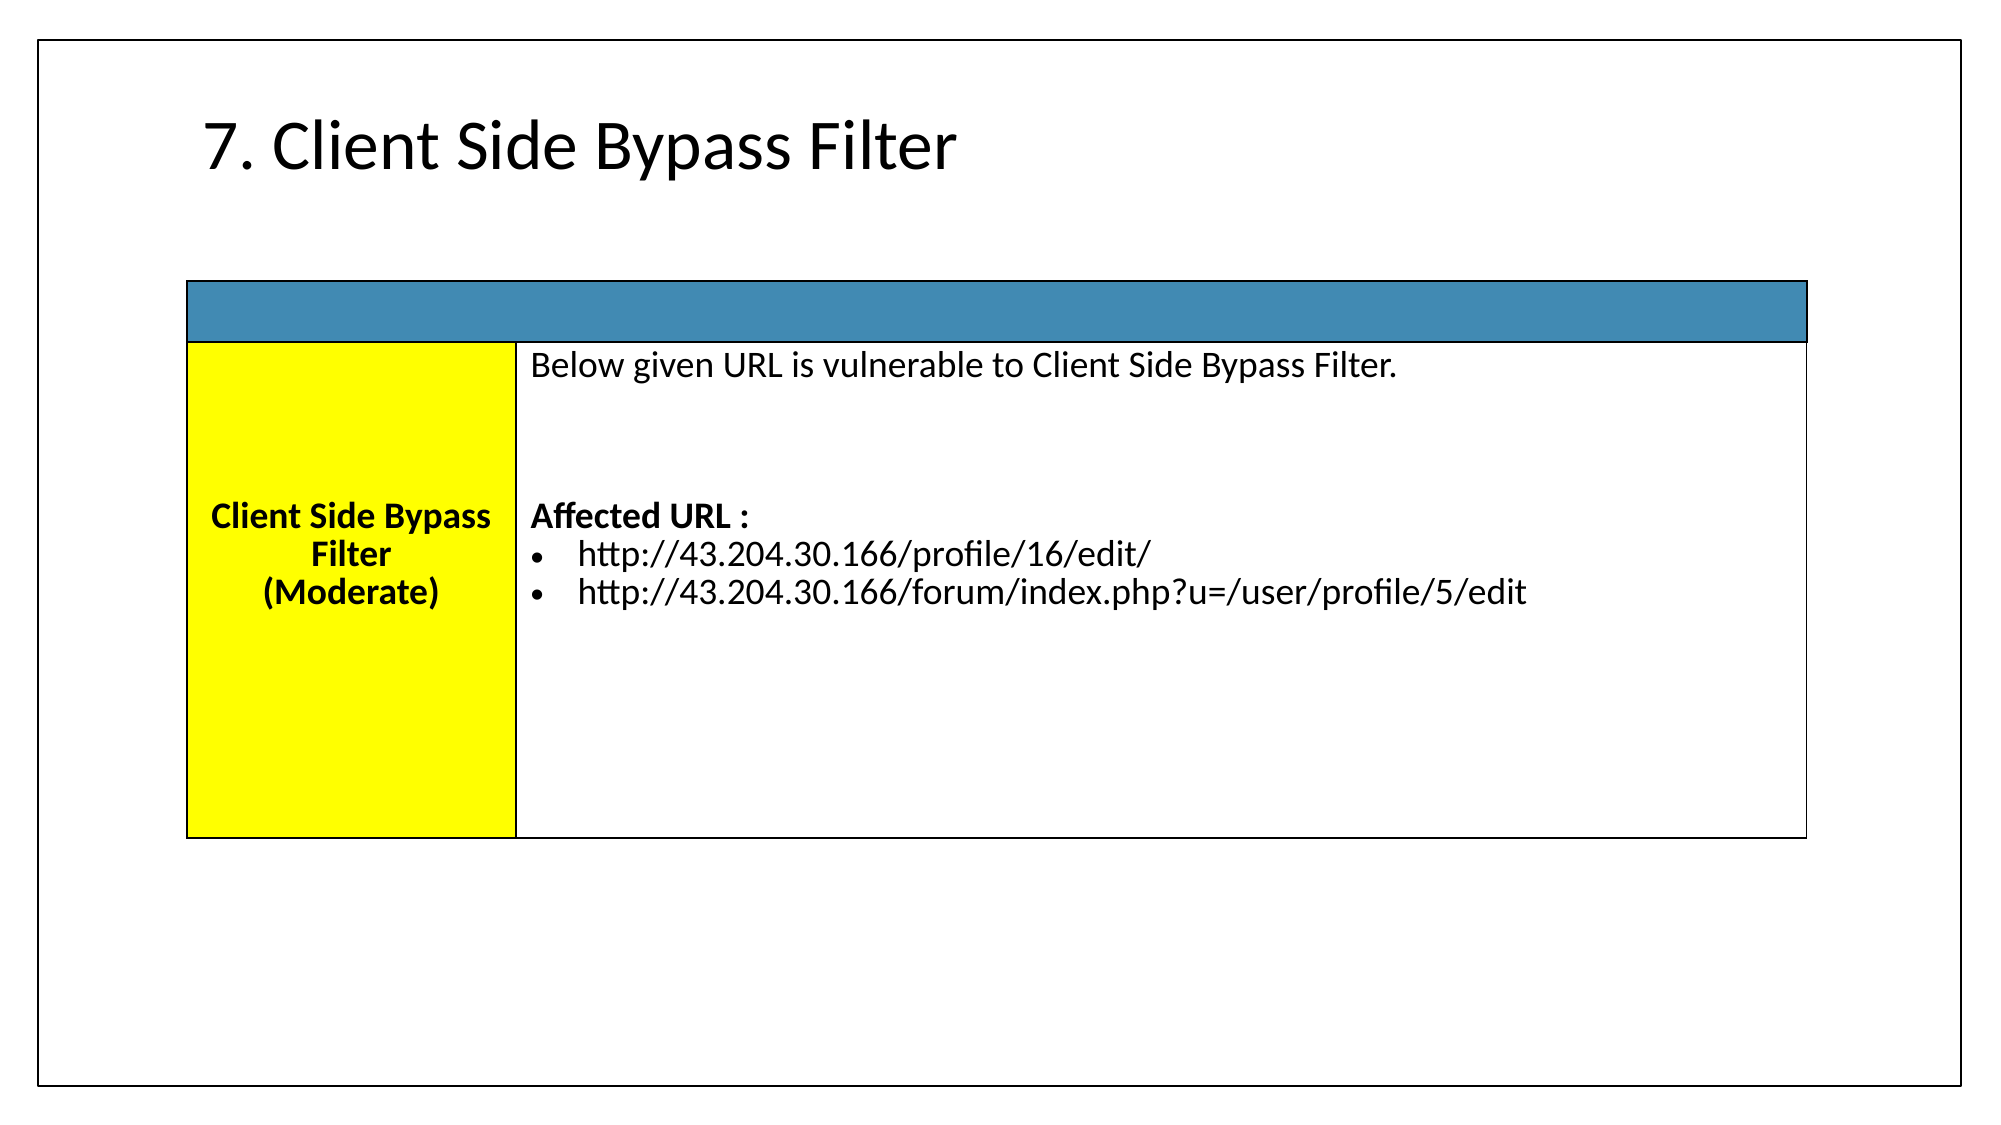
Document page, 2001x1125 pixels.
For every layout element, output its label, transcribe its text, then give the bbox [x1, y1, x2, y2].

table_header Client Side Bypass Filter (Moderate) [188, 343, 515, 837]
title 7. Client Side Bypass Filter [187, 99, 1808, 193]
table_header [188, 282, 1806, 341]
table_header Below given URL is vulnerable to Client Side Bypass Filter. Affected URL : http://43.204.30.166/profile/16/edit/ http://43.204.30.166/forum/index.php?u=/user/profile/5/edit [517, 343, 1806, 837]
